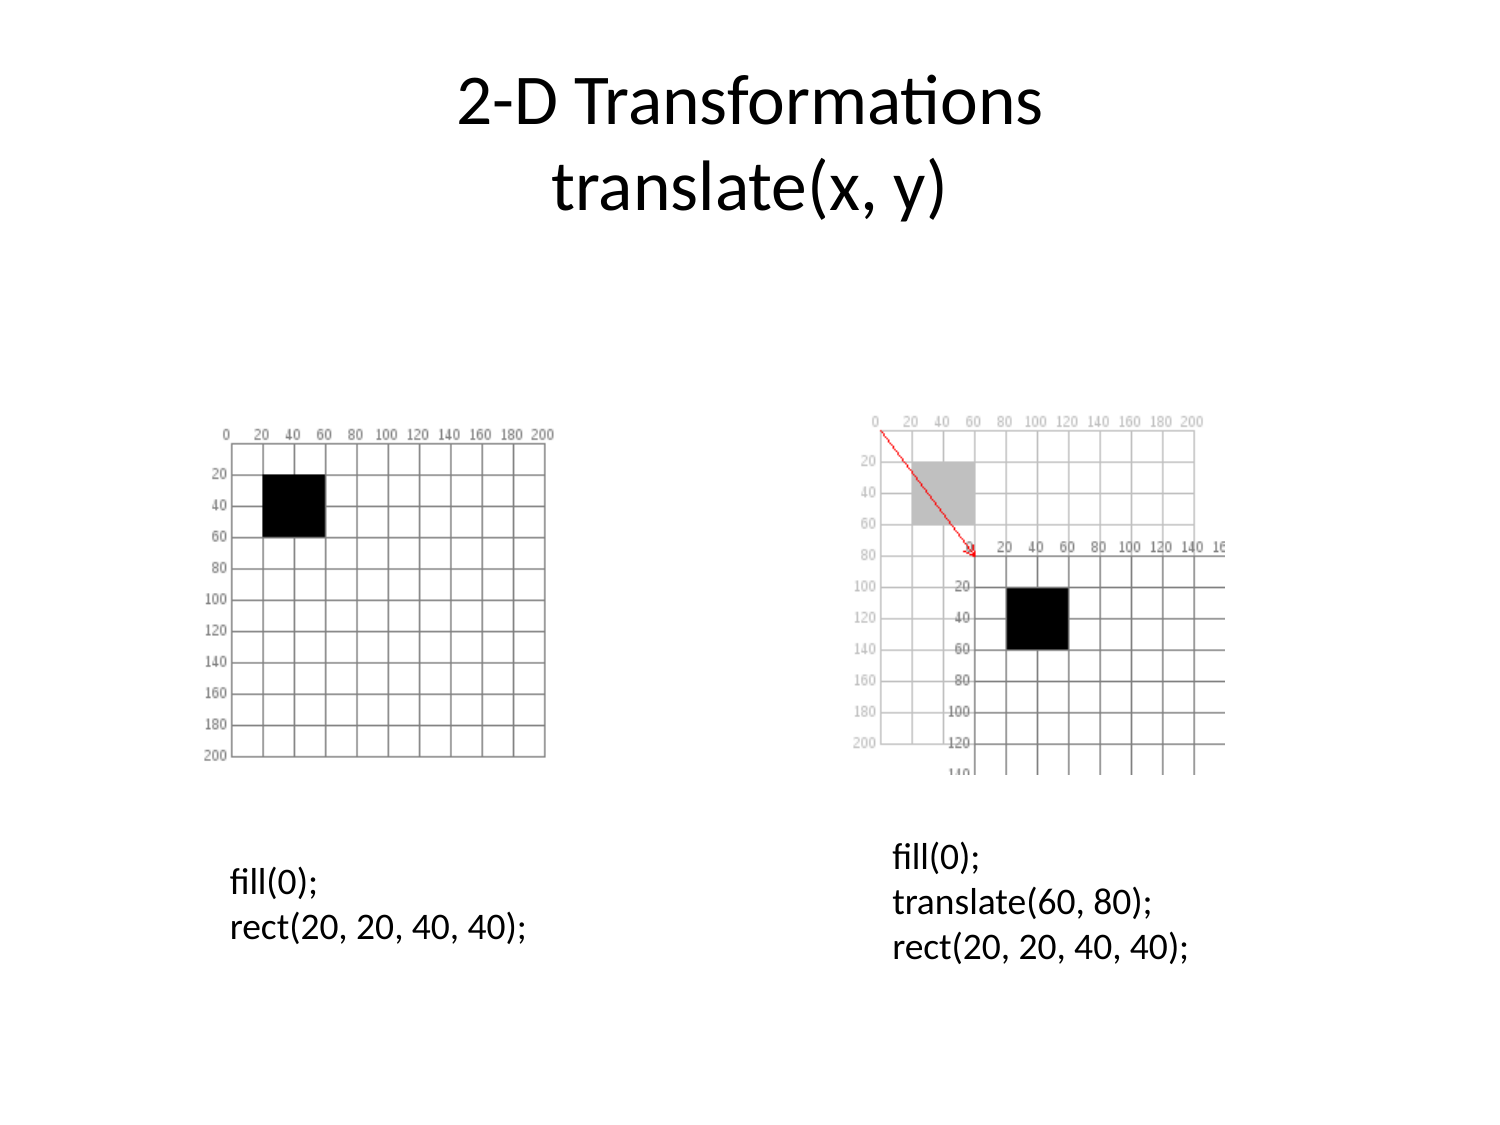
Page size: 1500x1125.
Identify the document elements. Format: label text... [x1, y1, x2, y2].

text_box fill(0); translate(60, 80); rect(20, 20, 40, 40); [877, 824, 1205, 975]
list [199, 412, 560, 773]
title 2-D Transformations translate(x, y) [75, 45, 1425, 233]
picture [849, 399, 1226, 776]
text_box fill(0); rect(20, 20, 40, 40); [214, 849, 542, 955]
